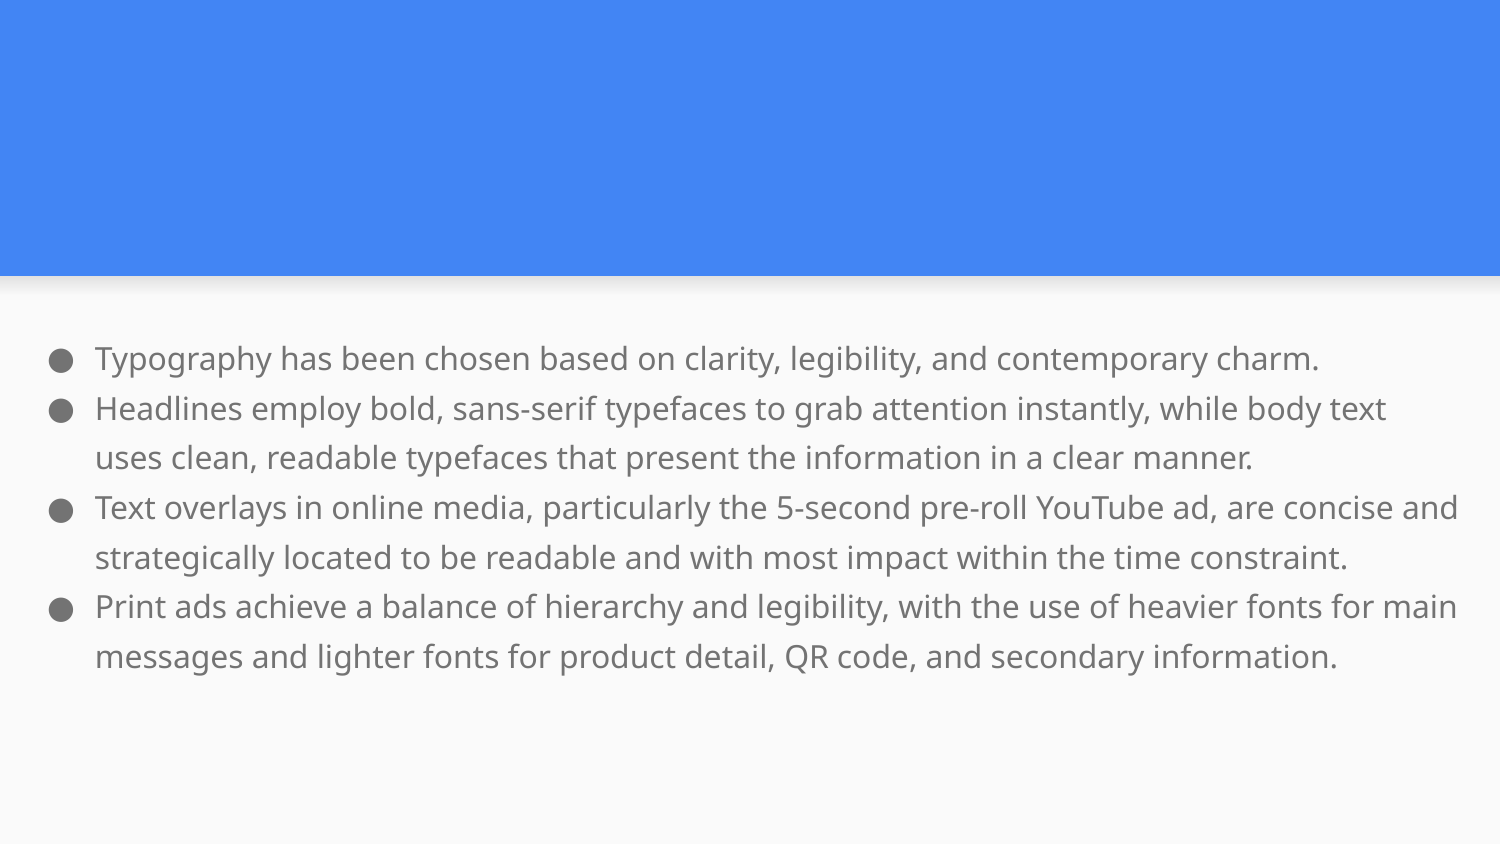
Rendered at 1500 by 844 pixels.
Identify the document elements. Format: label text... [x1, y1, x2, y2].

list Typography has been chosen based on clarity, legibility, and contemporary charm. Headlines employ bold, sans-serif typefaces to grab attention instantly, while body text uses clean, readable typefaces that present the information in a clear manner. Text overlays in online media, particularly the 5-second pre-roll YouTube ad, are concise and strategically located to be readable and with most impact within the time constraint. Print ads achieve a balance of hierarchy and legibility, with the use of heavier fonts for main messages and lighter fonts for product detail, QR code, and secondary information. [16, 314, 1478, 815]
